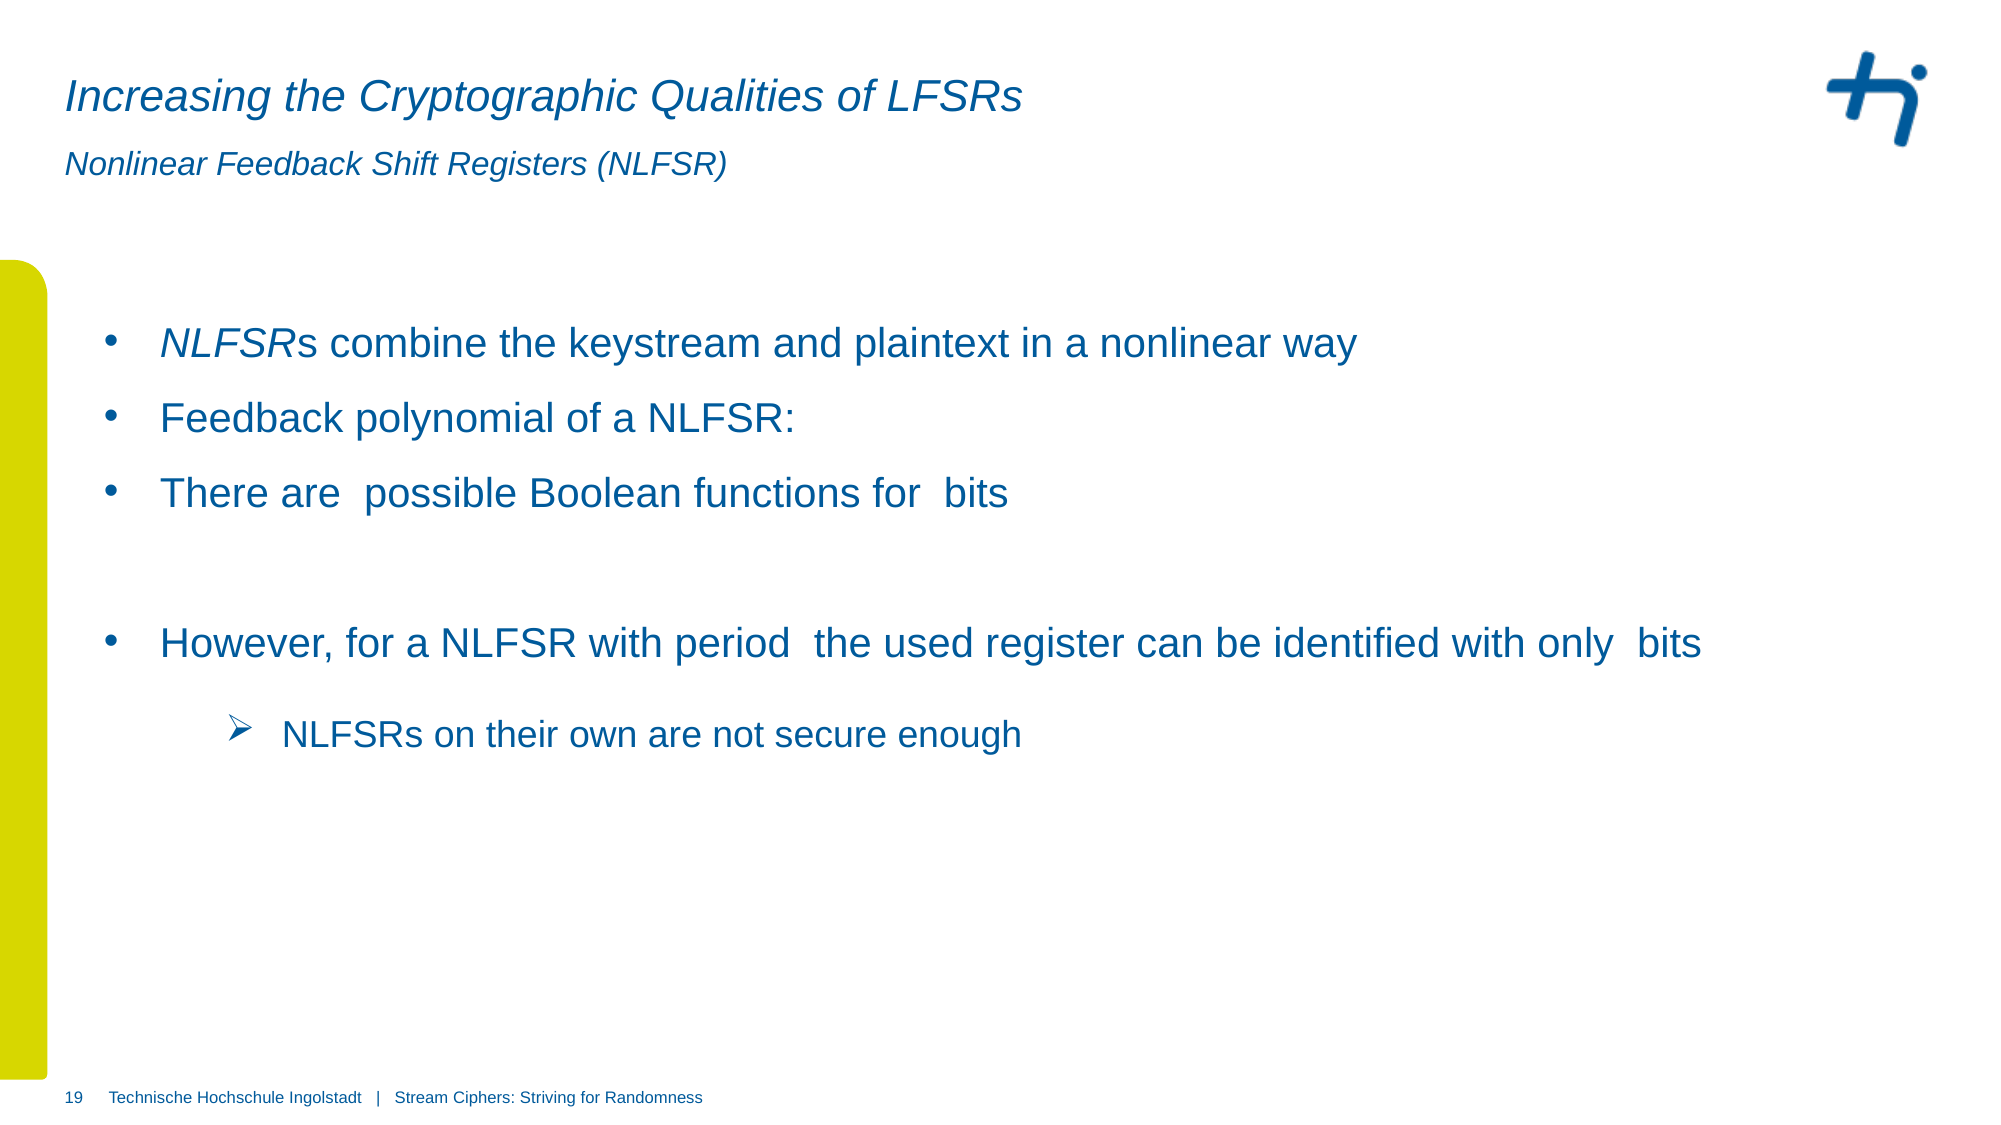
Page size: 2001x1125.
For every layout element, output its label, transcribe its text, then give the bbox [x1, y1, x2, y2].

title Increasing the Cryptographic Qualities of LFSRs [64, 66, 1665, 121]
subtitle Nonlinear Feedback Shift Registers (NLFSR) [64, 122, 1665, 179]
slide_number 19 [64, 1087, 107, 1122]
